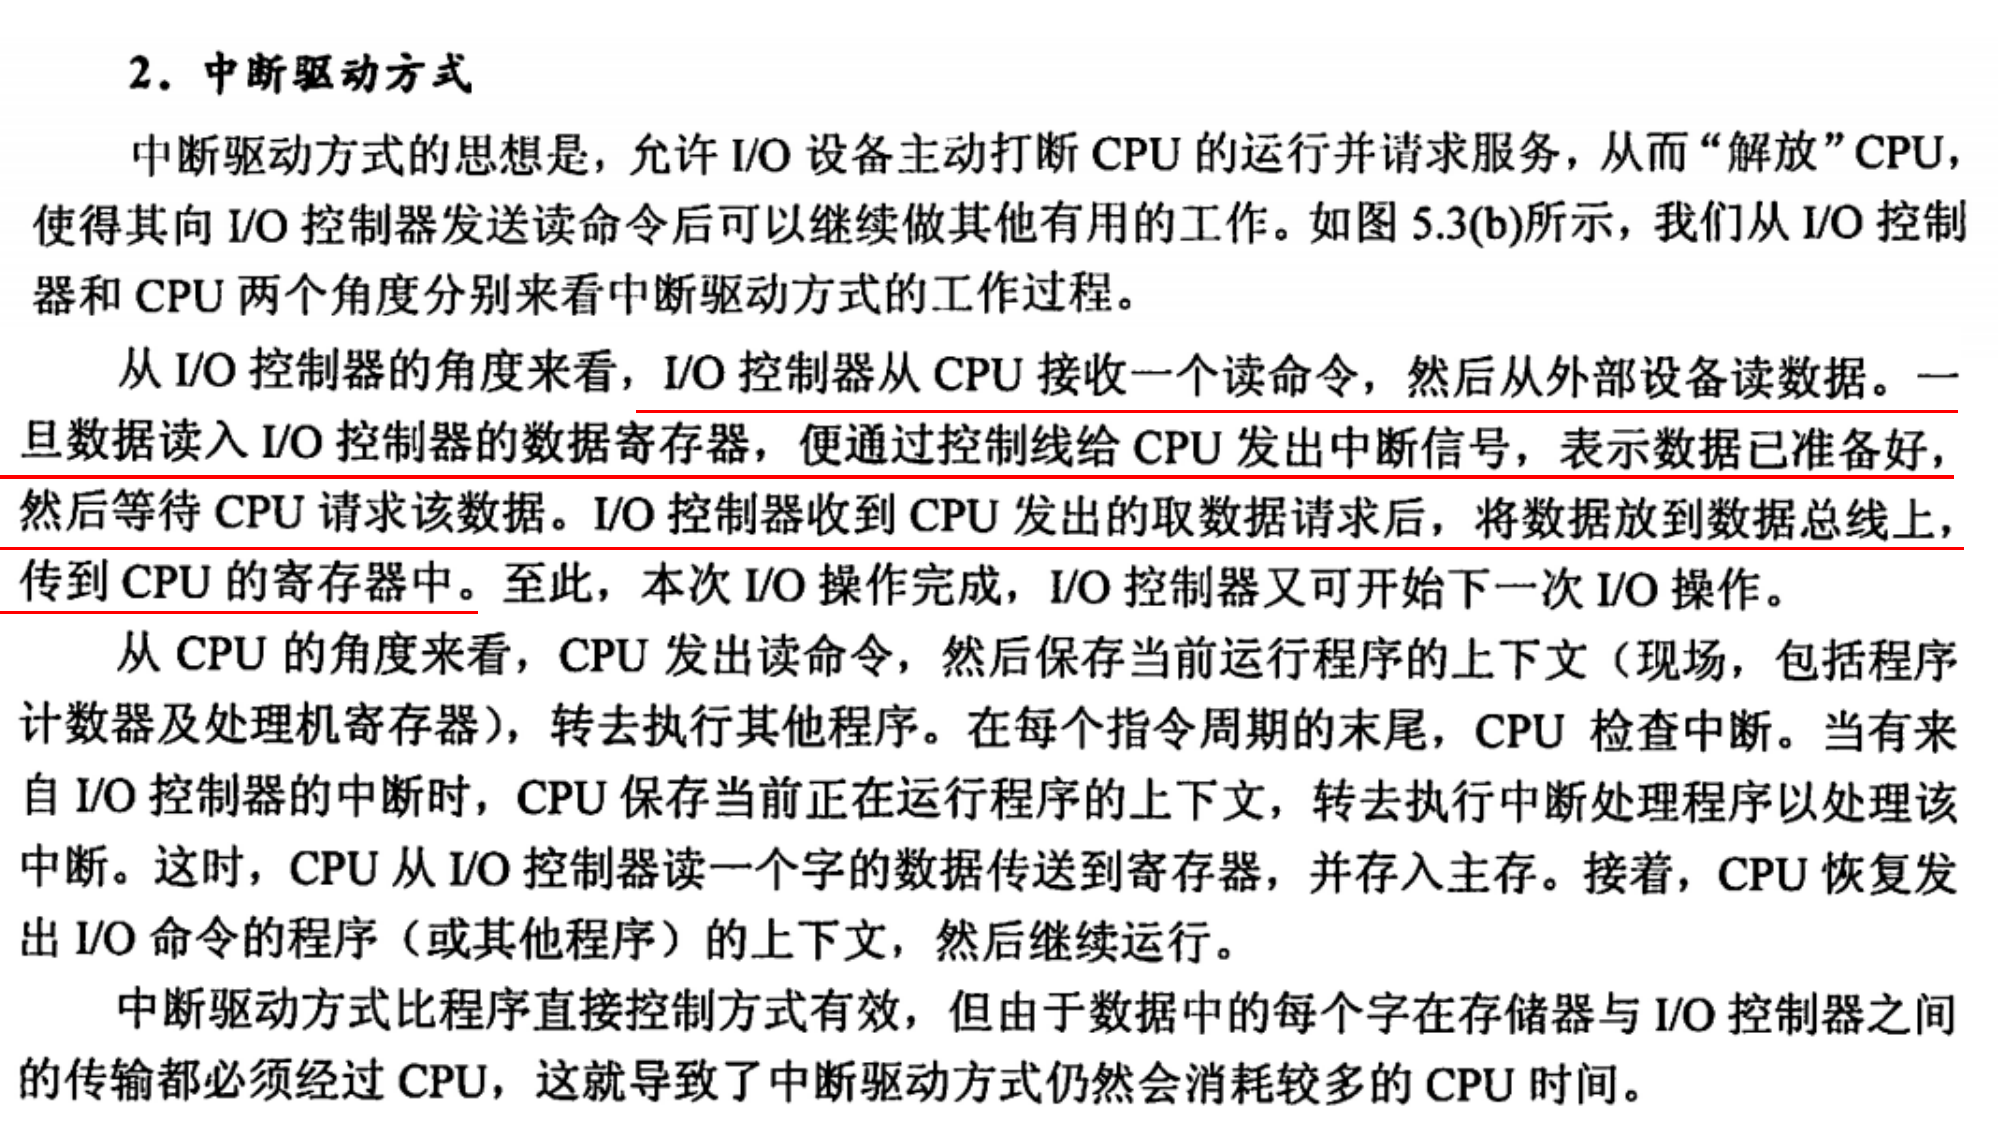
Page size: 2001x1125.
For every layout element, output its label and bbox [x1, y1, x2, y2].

list [0, 37, 1998, 359]
picture [0, 549, 1961, 1121]
picture [0, 327, 1961, 548]
